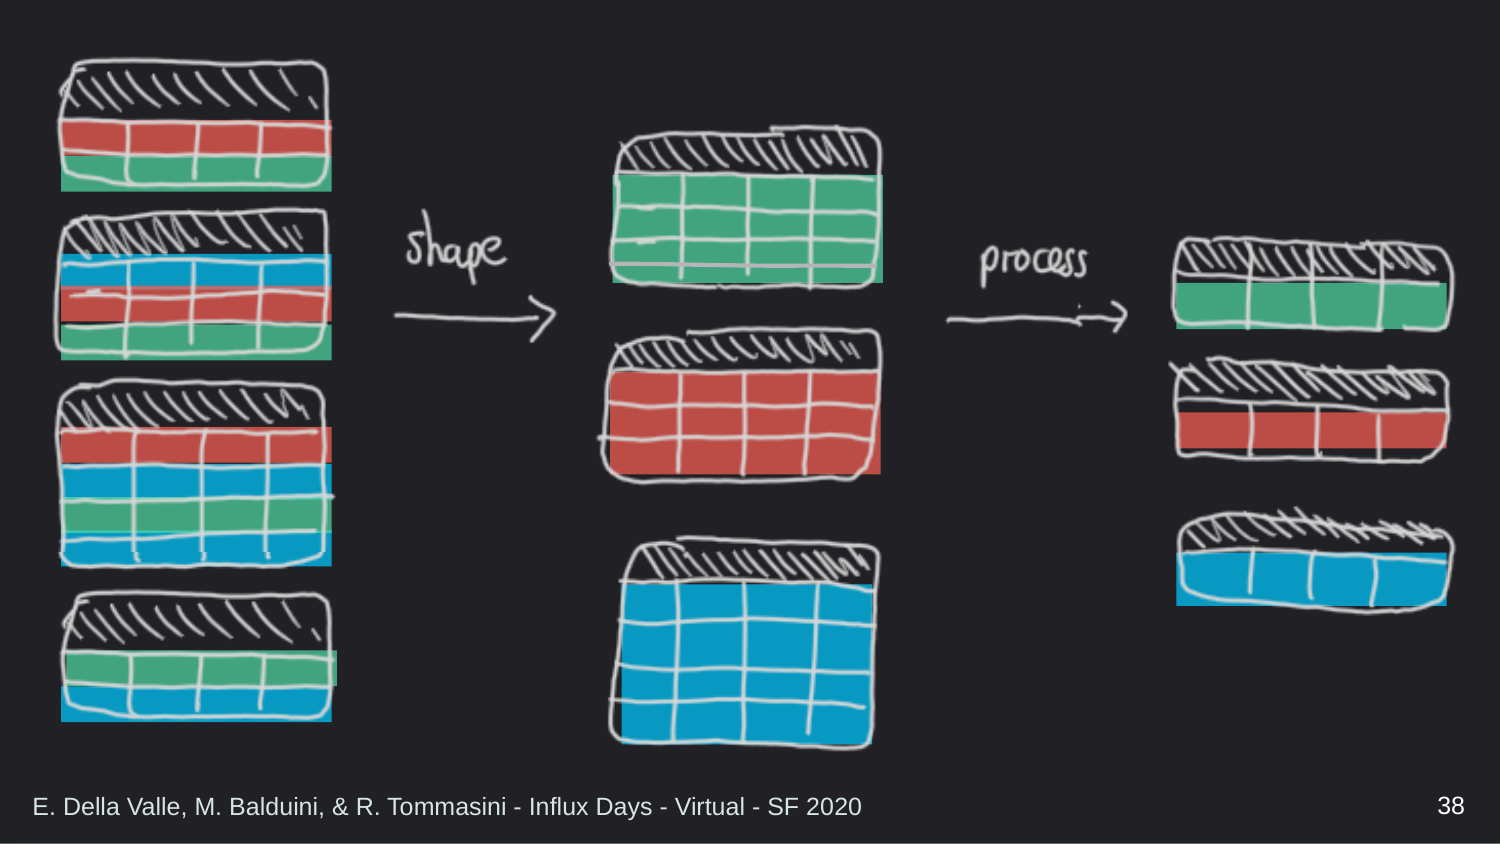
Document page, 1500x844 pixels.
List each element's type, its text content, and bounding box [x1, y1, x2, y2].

picture [24, 44, 366, 769]
slide_number 38 [1142, 782, 1481, 828]
footer E. Della Valle, M. Balduini, & R. Tommasini - Influx Days - Virtual - SF 2020 [17, 783, 1135, 828]
picture [372, 106, 1481, 773]
